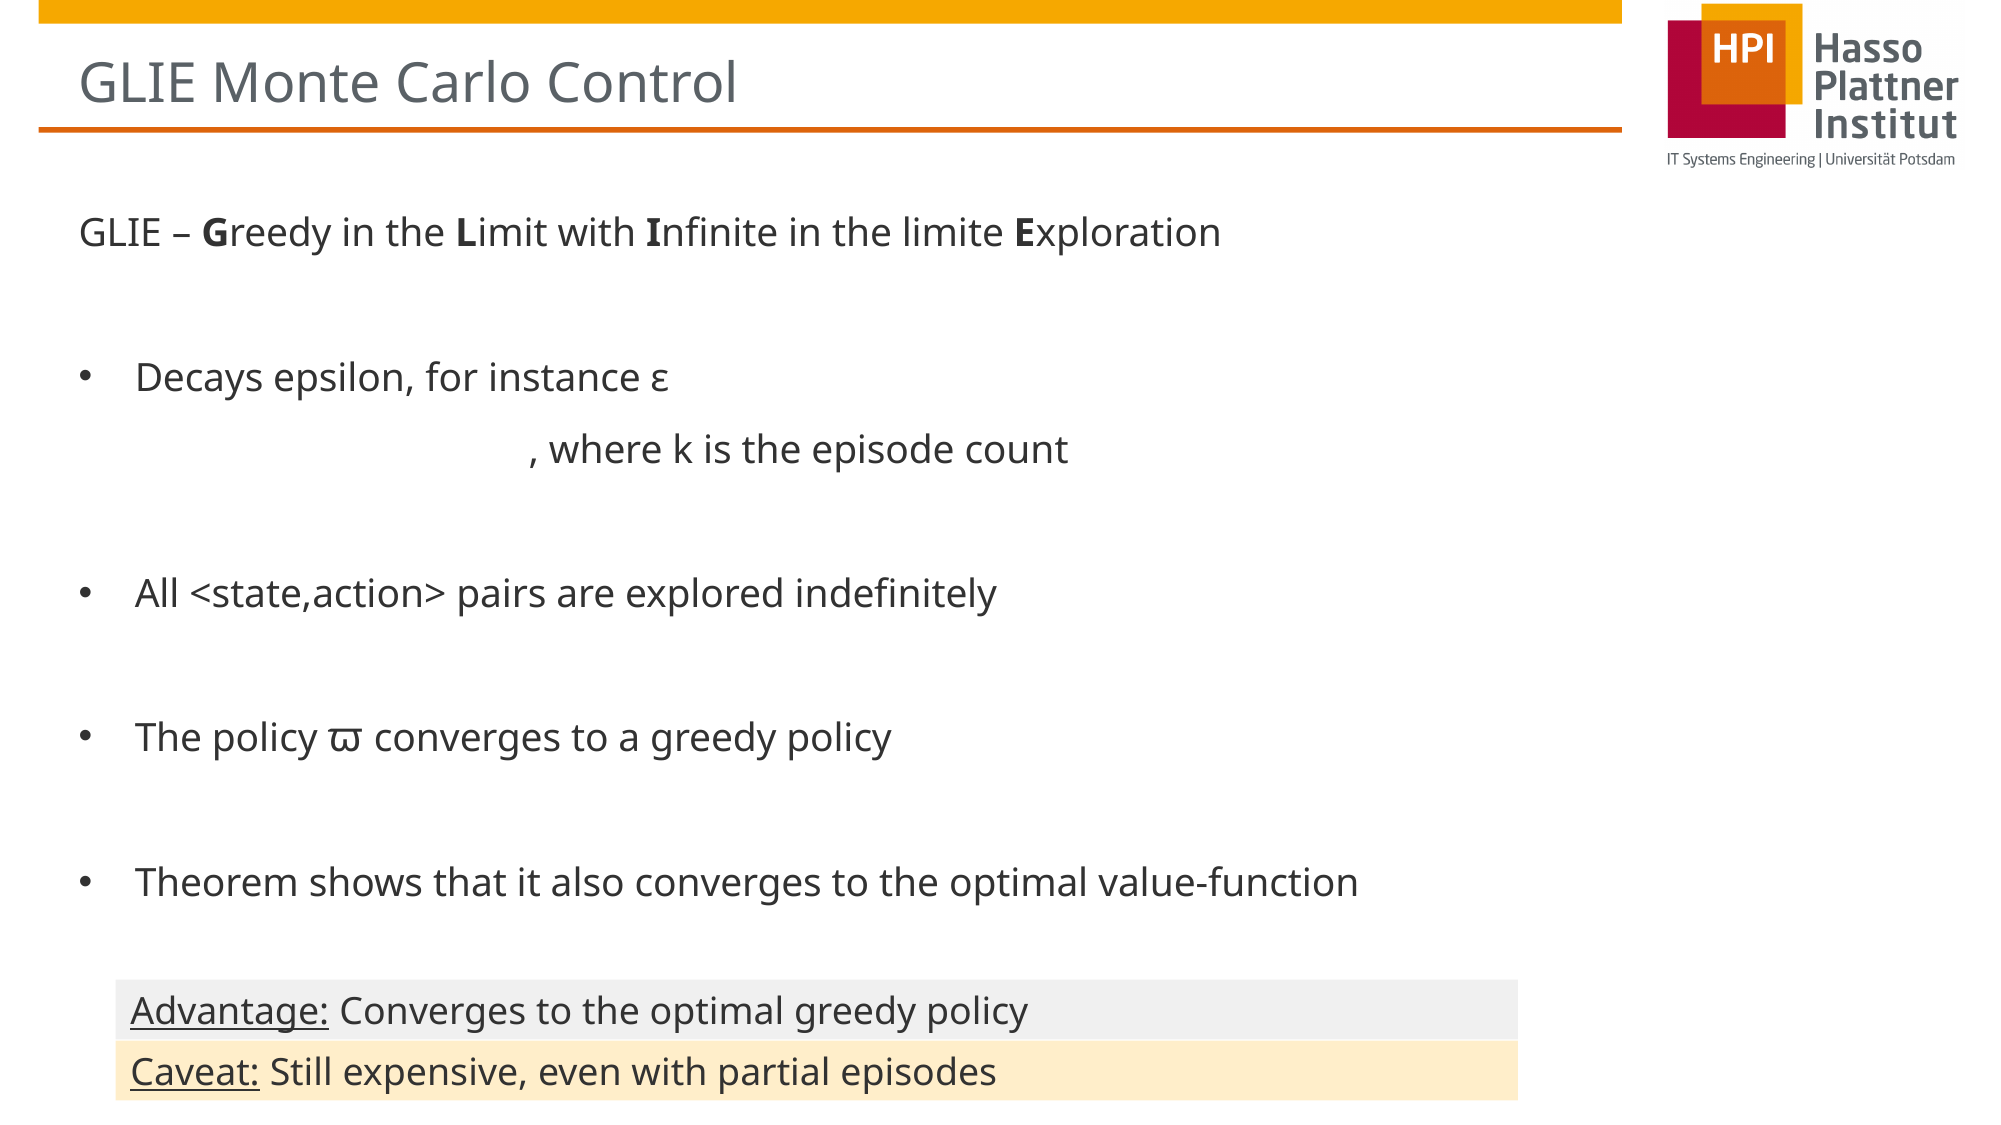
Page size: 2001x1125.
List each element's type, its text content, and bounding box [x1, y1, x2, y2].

text_box Caveat: Still expensive, even with partial episodes [115, 1040, 1518, 1101]
text_box Advantage: Converges to the optimal greedy policy [115, 979, 1518, 1040]
picture [1664, 0, 1965, 170]
title GLIE Monte Carlo Control [78, 23, 1583, 115]
